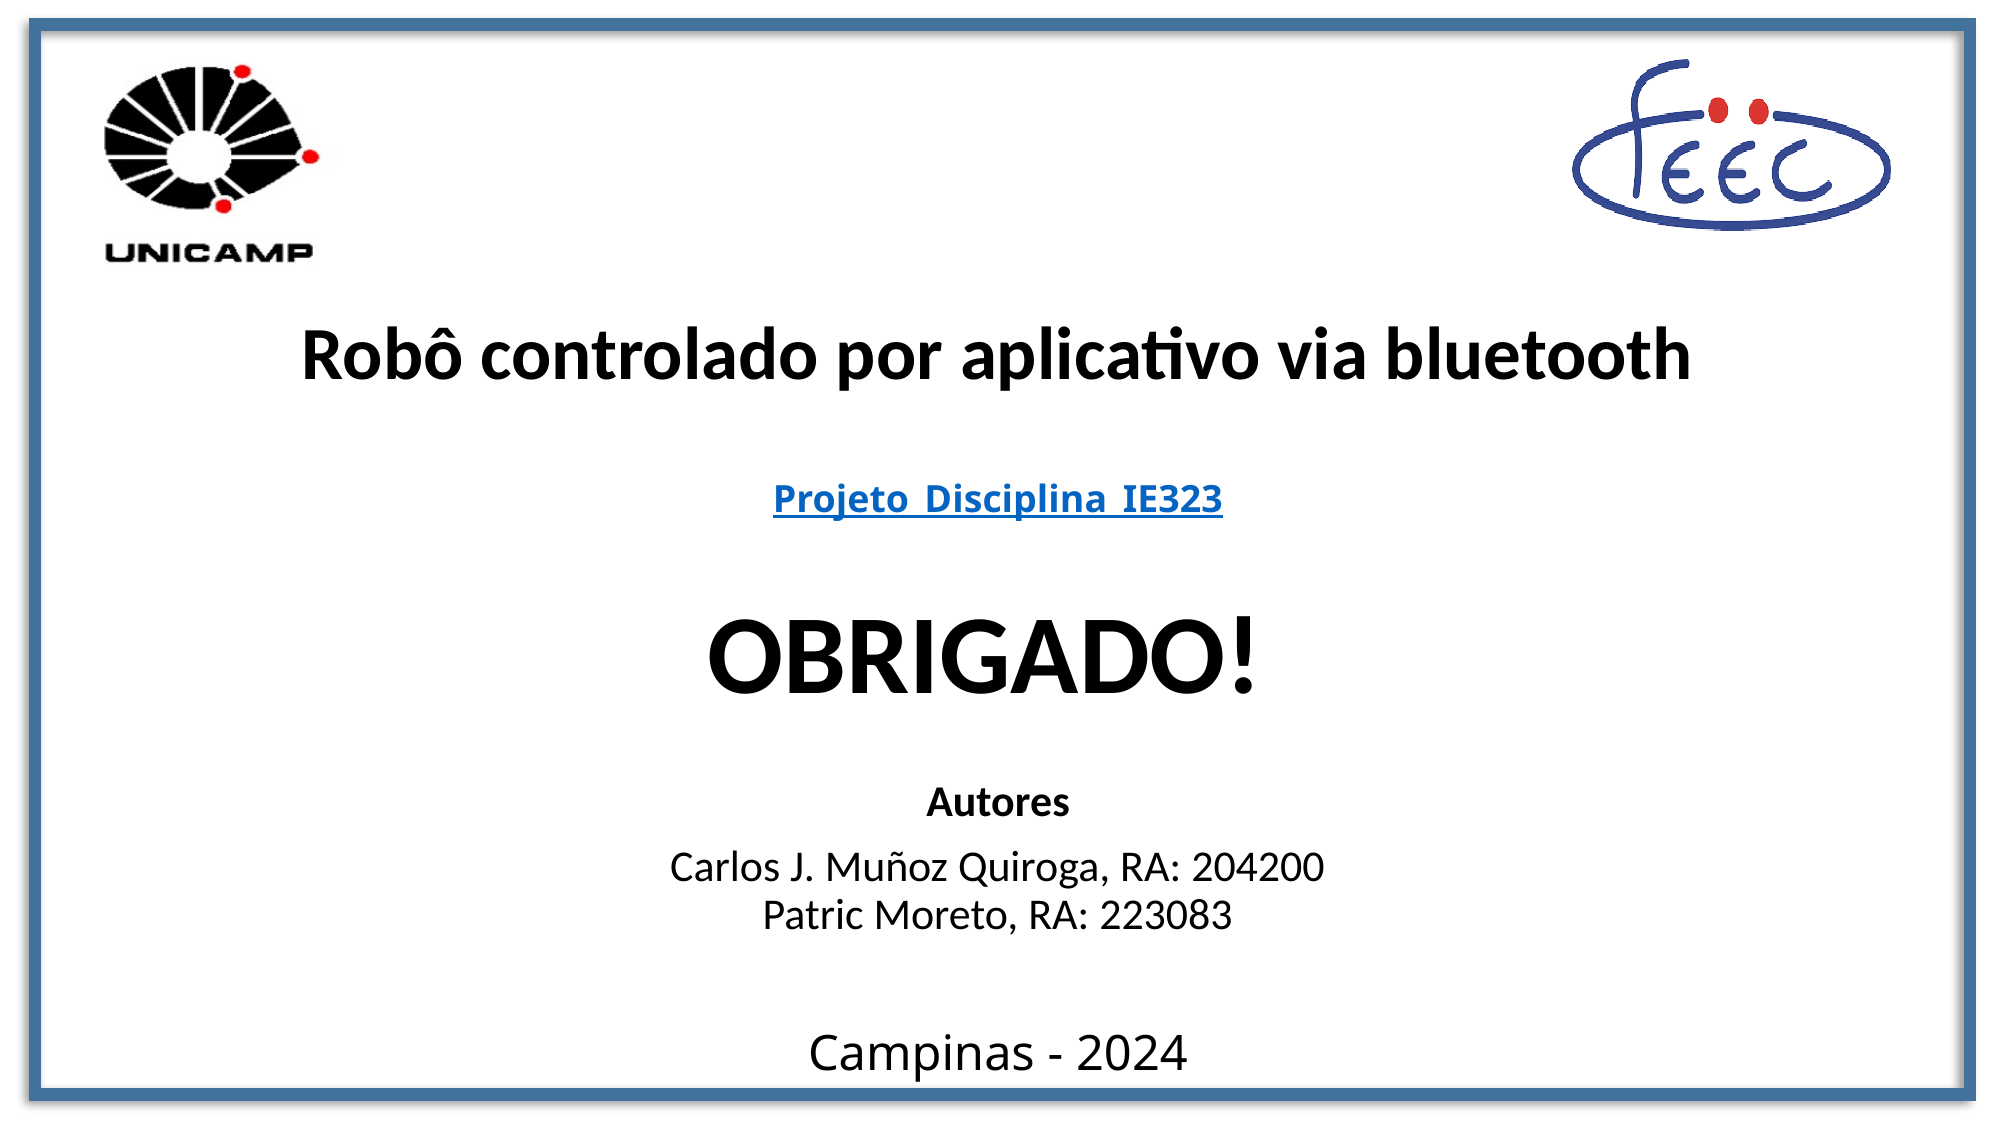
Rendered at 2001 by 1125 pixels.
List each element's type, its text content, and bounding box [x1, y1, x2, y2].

picture [1572, 59, 1891, 231]
subtitle Autores Carlos J. Muñoz Quiroga, RA: 204200 Patric Moreto, RA: 223083 Campinas - 2024 [103, 770, 1893, 1089]
text_box [34, 23, 1971, 1095]
title Robô controlado por aplicativo via bluetooth [135, 237, 1861, 474]
picture [83, 45, 341, 282]
text_box Projeto_Disciplina_IE323 [758, 467, 1239, 534]
text_box OBRIGADO! [626, 573, 1370, 724]
